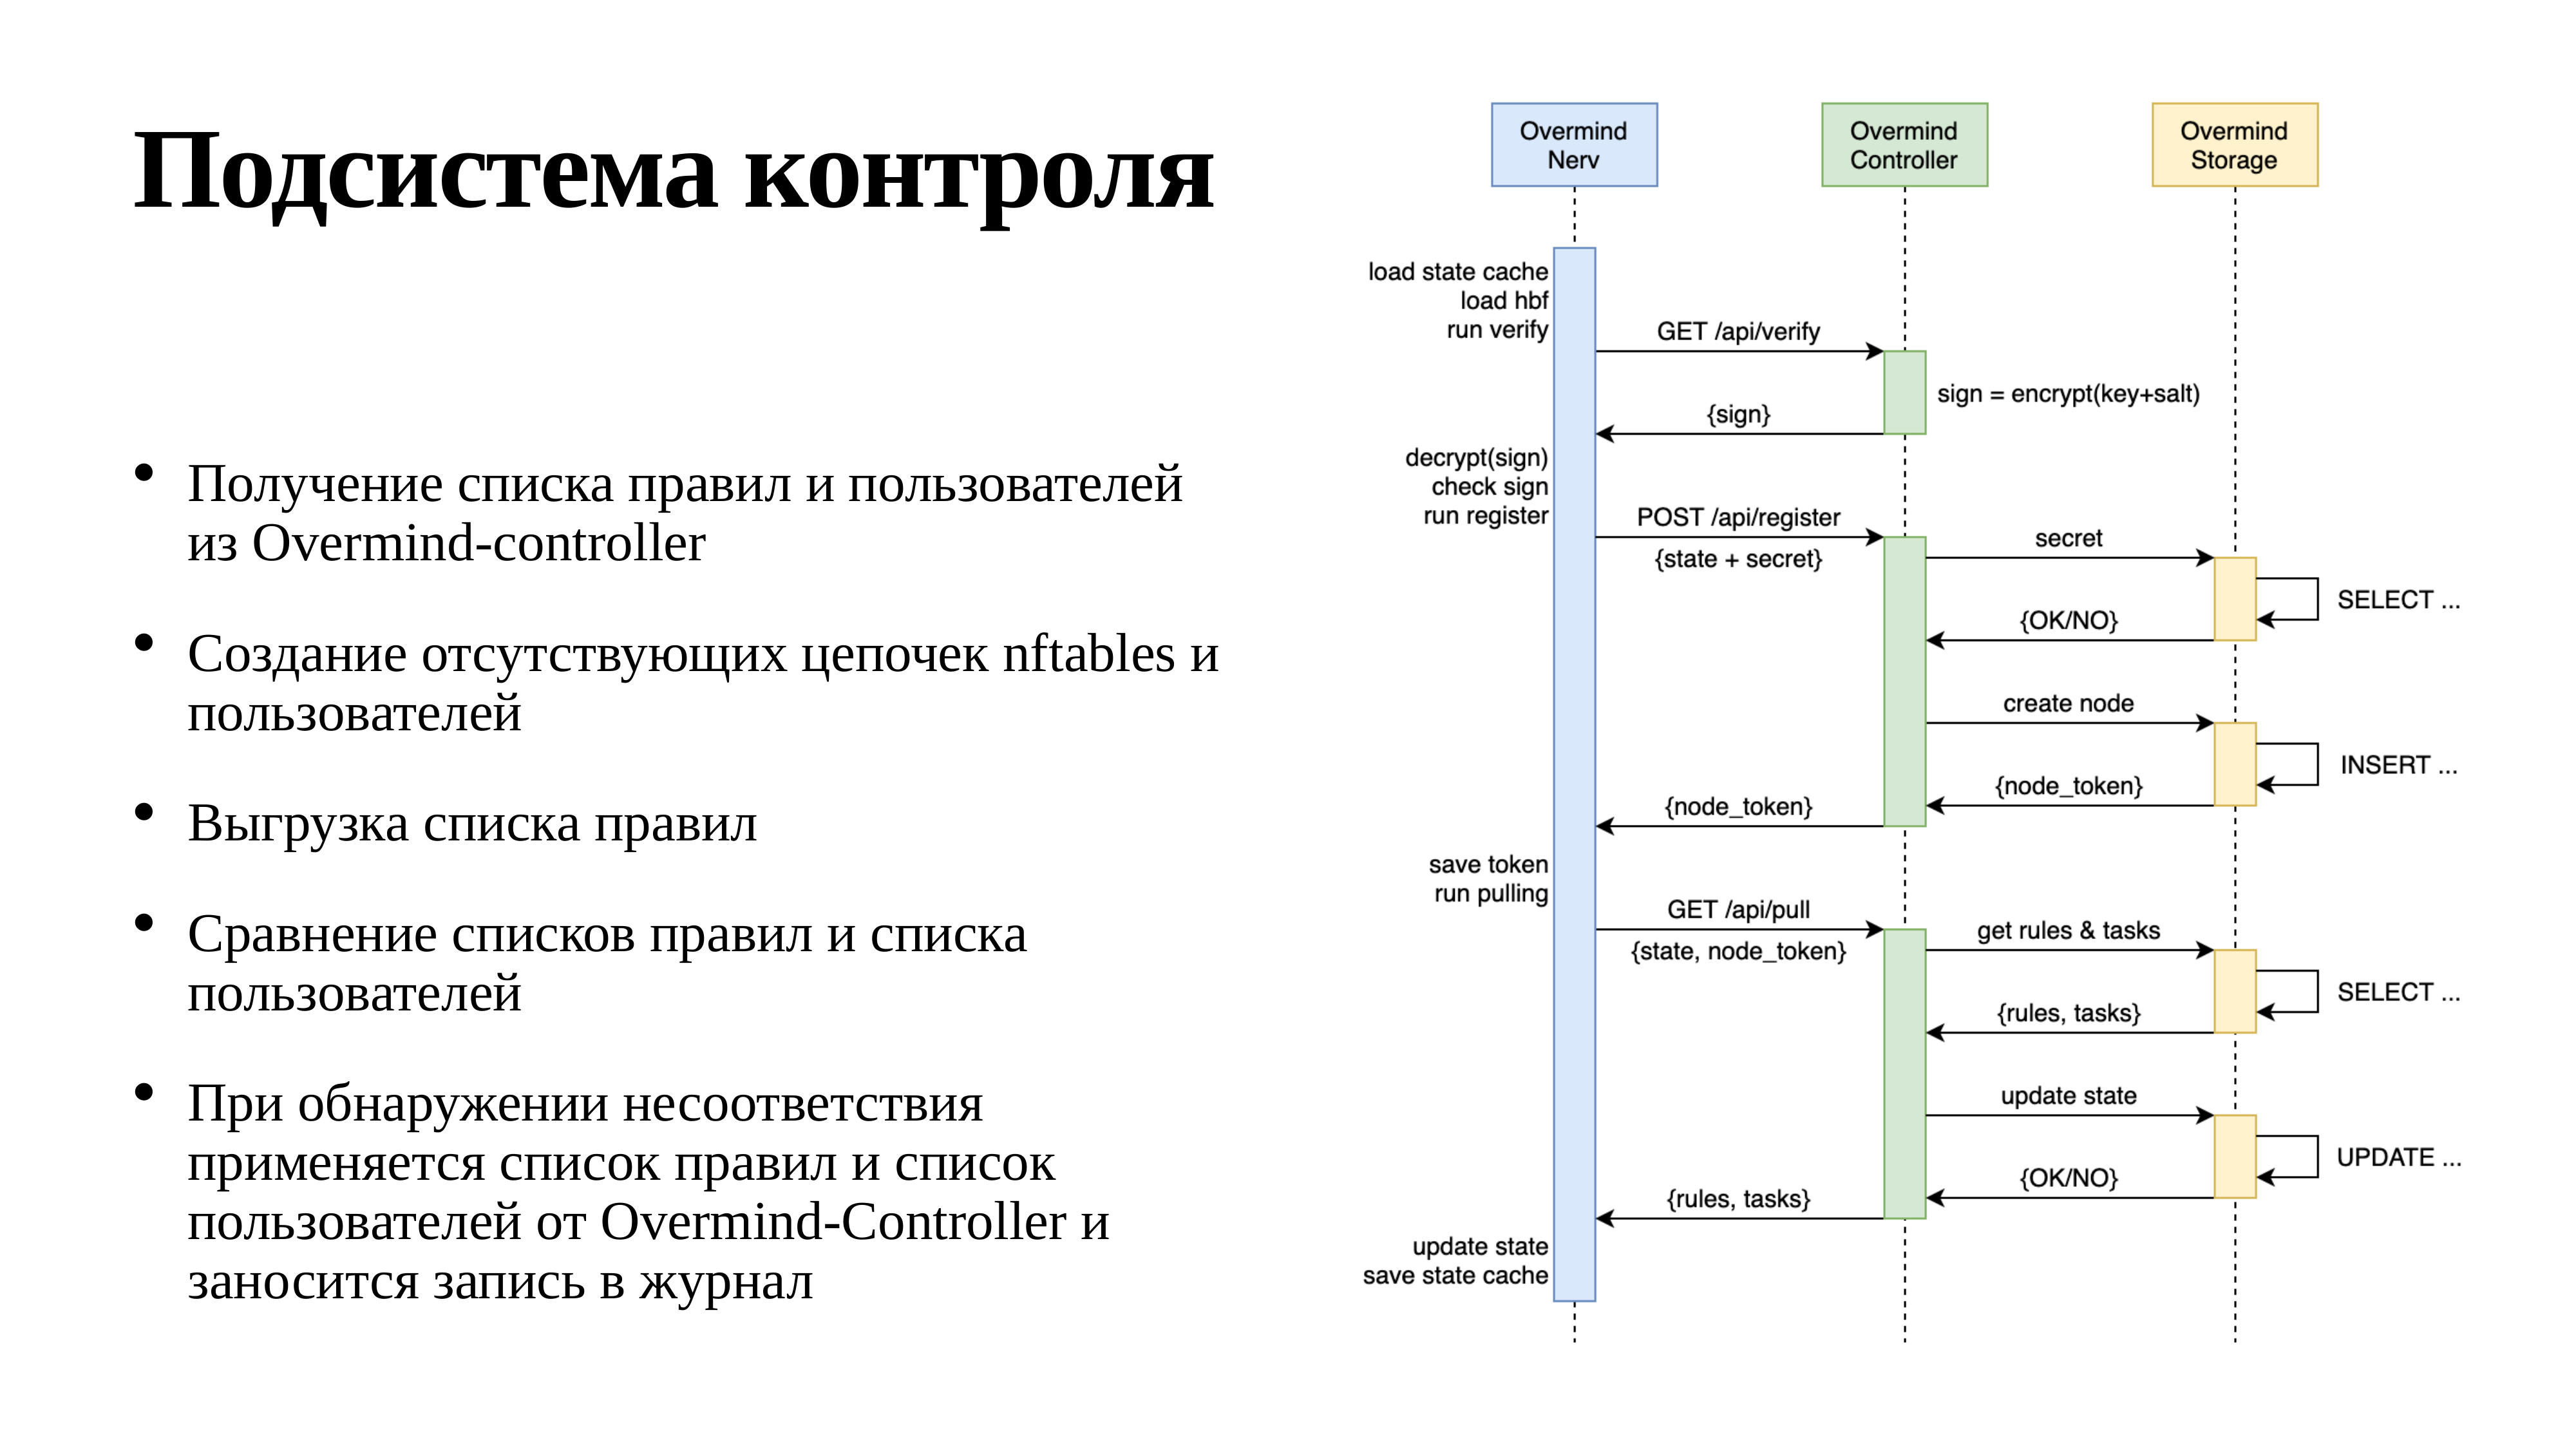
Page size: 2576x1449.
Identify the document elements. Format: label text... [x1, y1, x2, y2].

list Получение списка правил и пользователей из Overmind-controller Создание отсутствующих цепочек nftables и пользователей Выгрузка списка правил Сравнение списков правил и списка пользователей При обнаружении несоответствия применяется список правил и список пользователей от Overmind-Controller и заносится запись в журнал [127, 448, 1239, 1321]
title Подсистема контроля [127, 113, 1349, 266]
picture [1349, 91, 2483, 1358]
